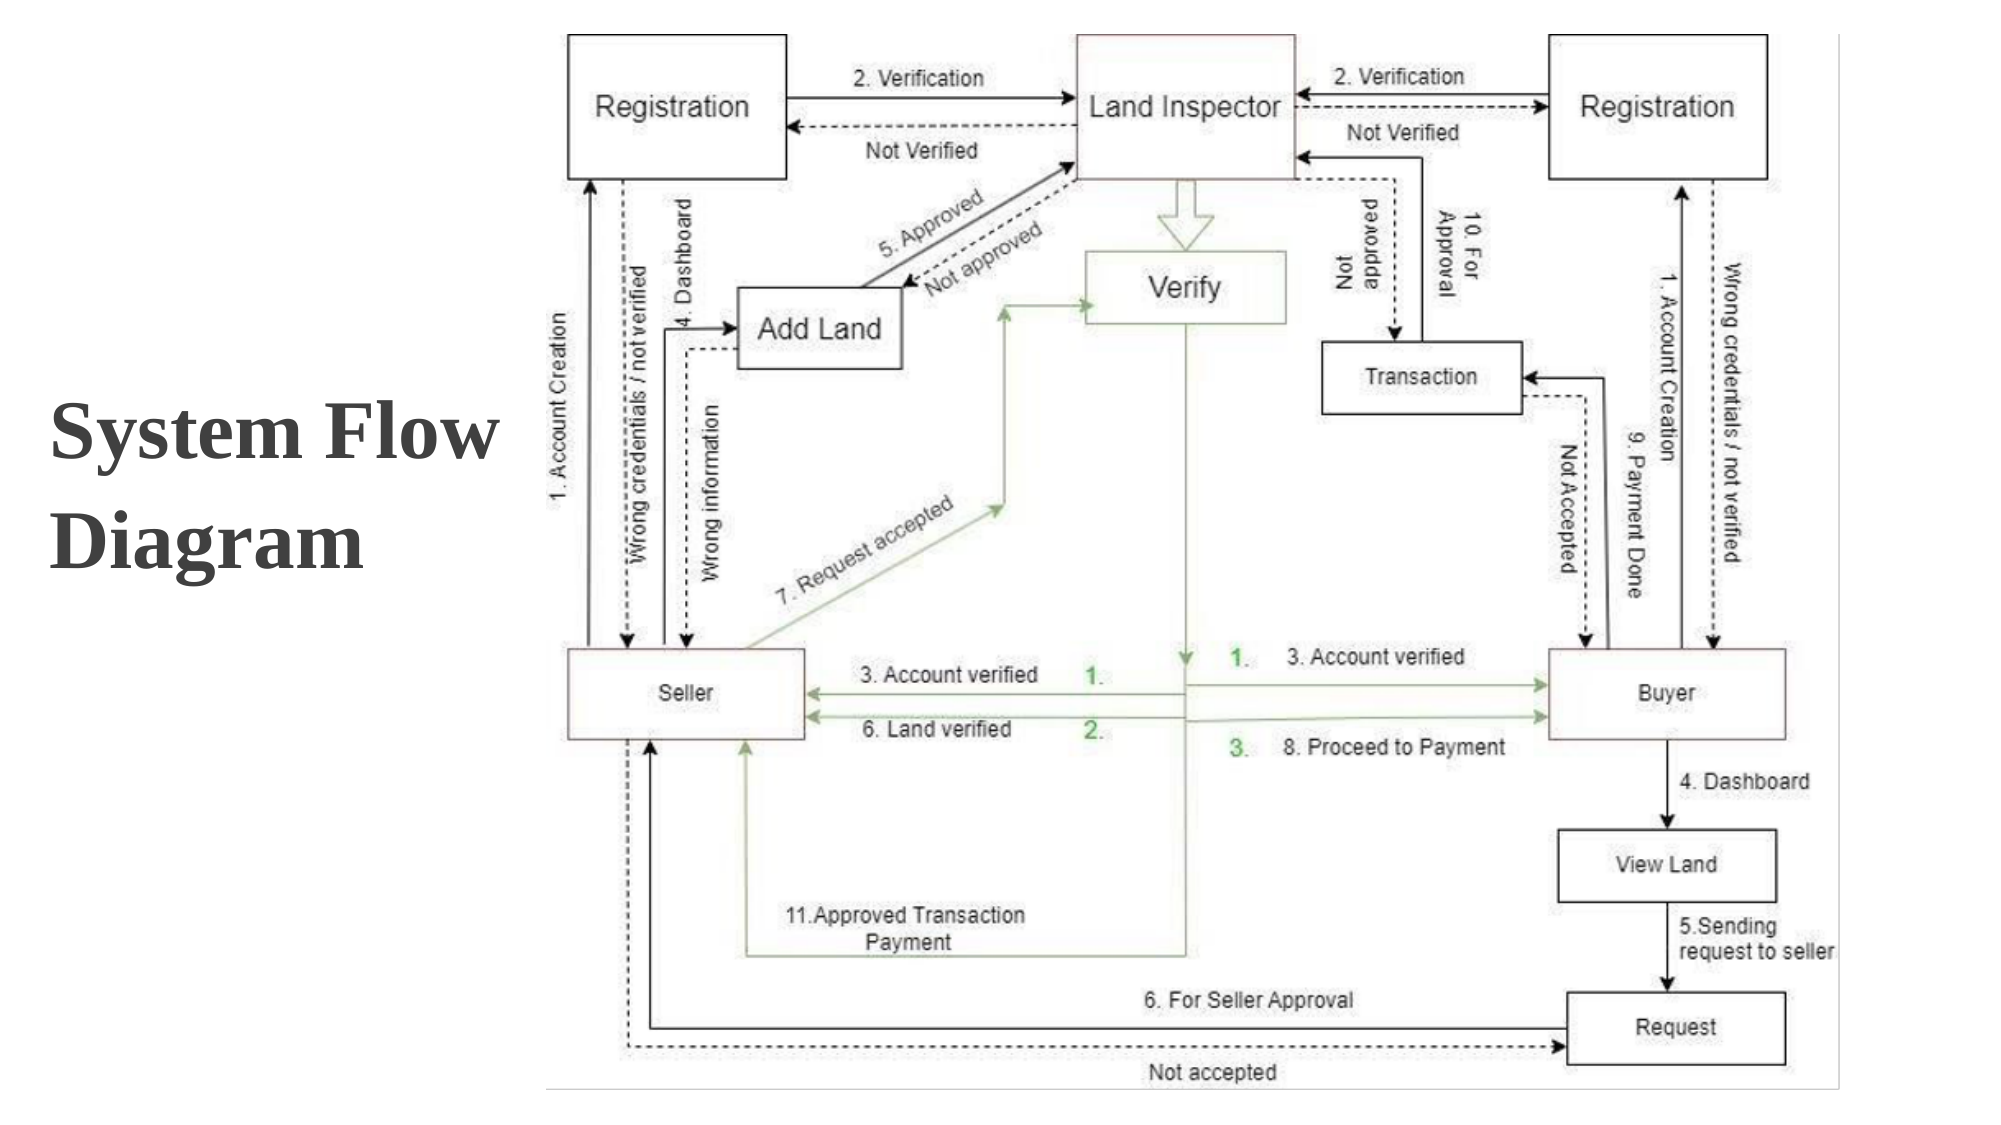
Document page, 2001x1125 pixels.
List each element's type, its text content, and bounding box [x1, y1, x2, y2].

picture [546, 34, 1841, 1091]
text_box System Flow Diagram [35, 331, 546, 620]
